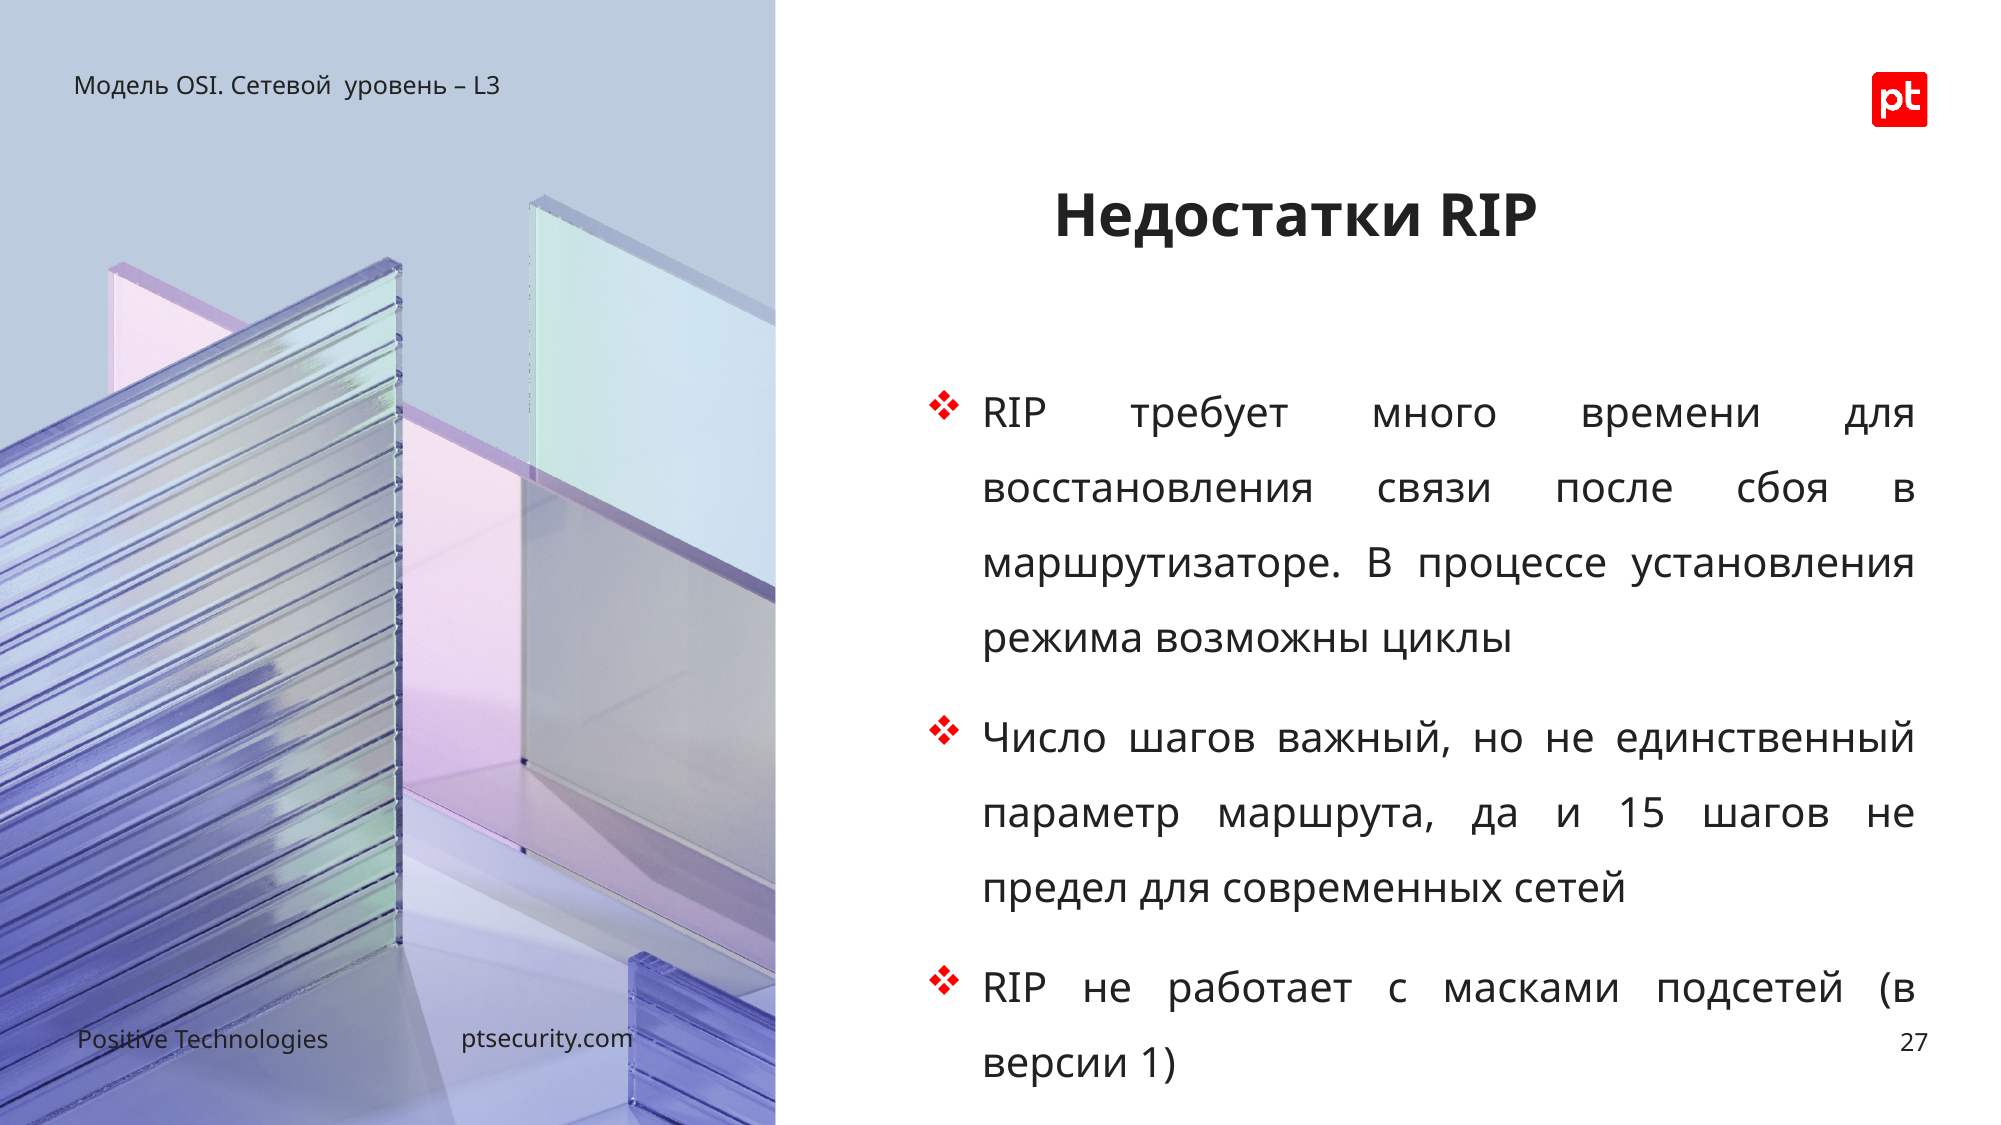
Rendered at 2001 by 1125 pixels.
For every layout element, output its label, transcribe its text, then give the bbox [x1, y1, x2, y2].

list Модель OSI. Сетевой уровень – L3 [58, 54, 1609, 115]
picture [0, 126, 776, 1125]
list RIP требует много времени для восстановления связи после сбоя в маршрутизаторе. В процессе установления режима возможны циклы Число шагов важный, но не единственный параметр маршрута, да и 15 шагов не предел для современных сетей RIP не работает с масками подсетей (в версии 1) [910, 353, 1932, 1020]
title Недостатки RIP [1022, 175, 1795, 356]
picture [1872, 72, 1928, 127]
slide_number 27 [1608, 1013, 1944, 1074]
